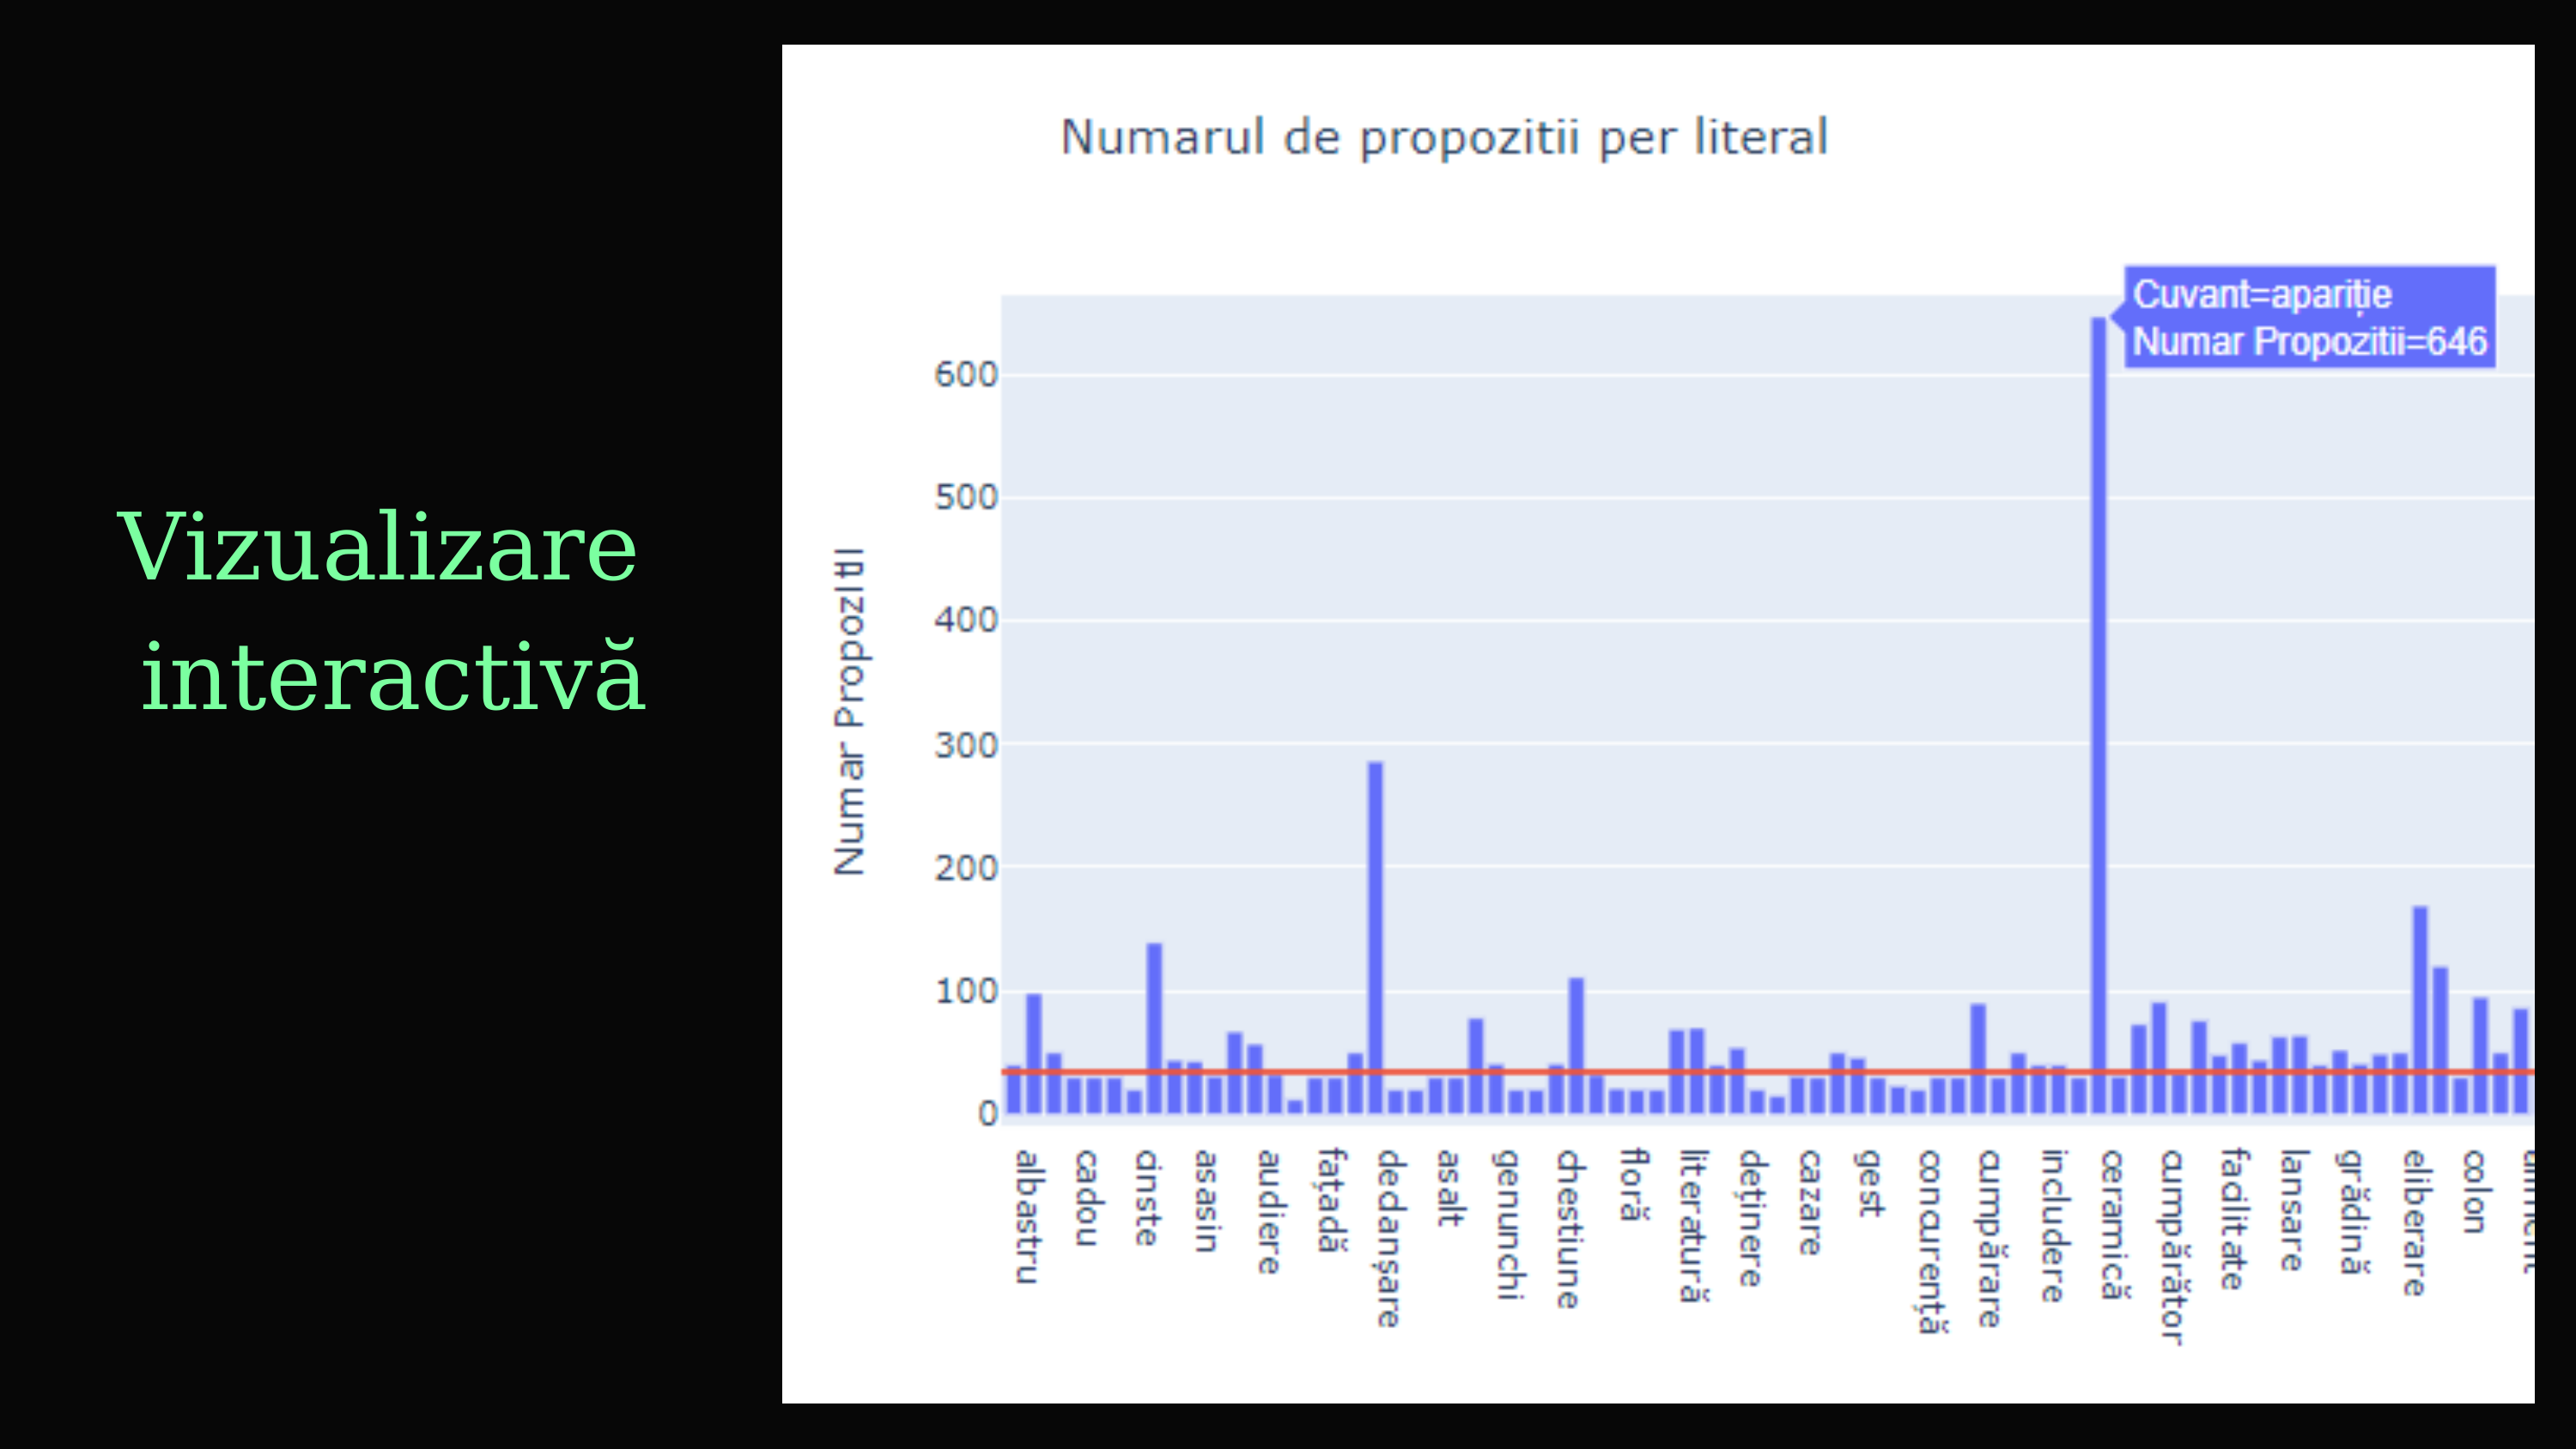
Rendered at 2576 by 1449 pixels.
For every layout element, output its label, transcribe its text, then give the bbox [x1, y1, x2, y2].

text_box Vizualizare interactivă [117, 468, 672, 729]
picture [781, 45, 2535, 1404]
